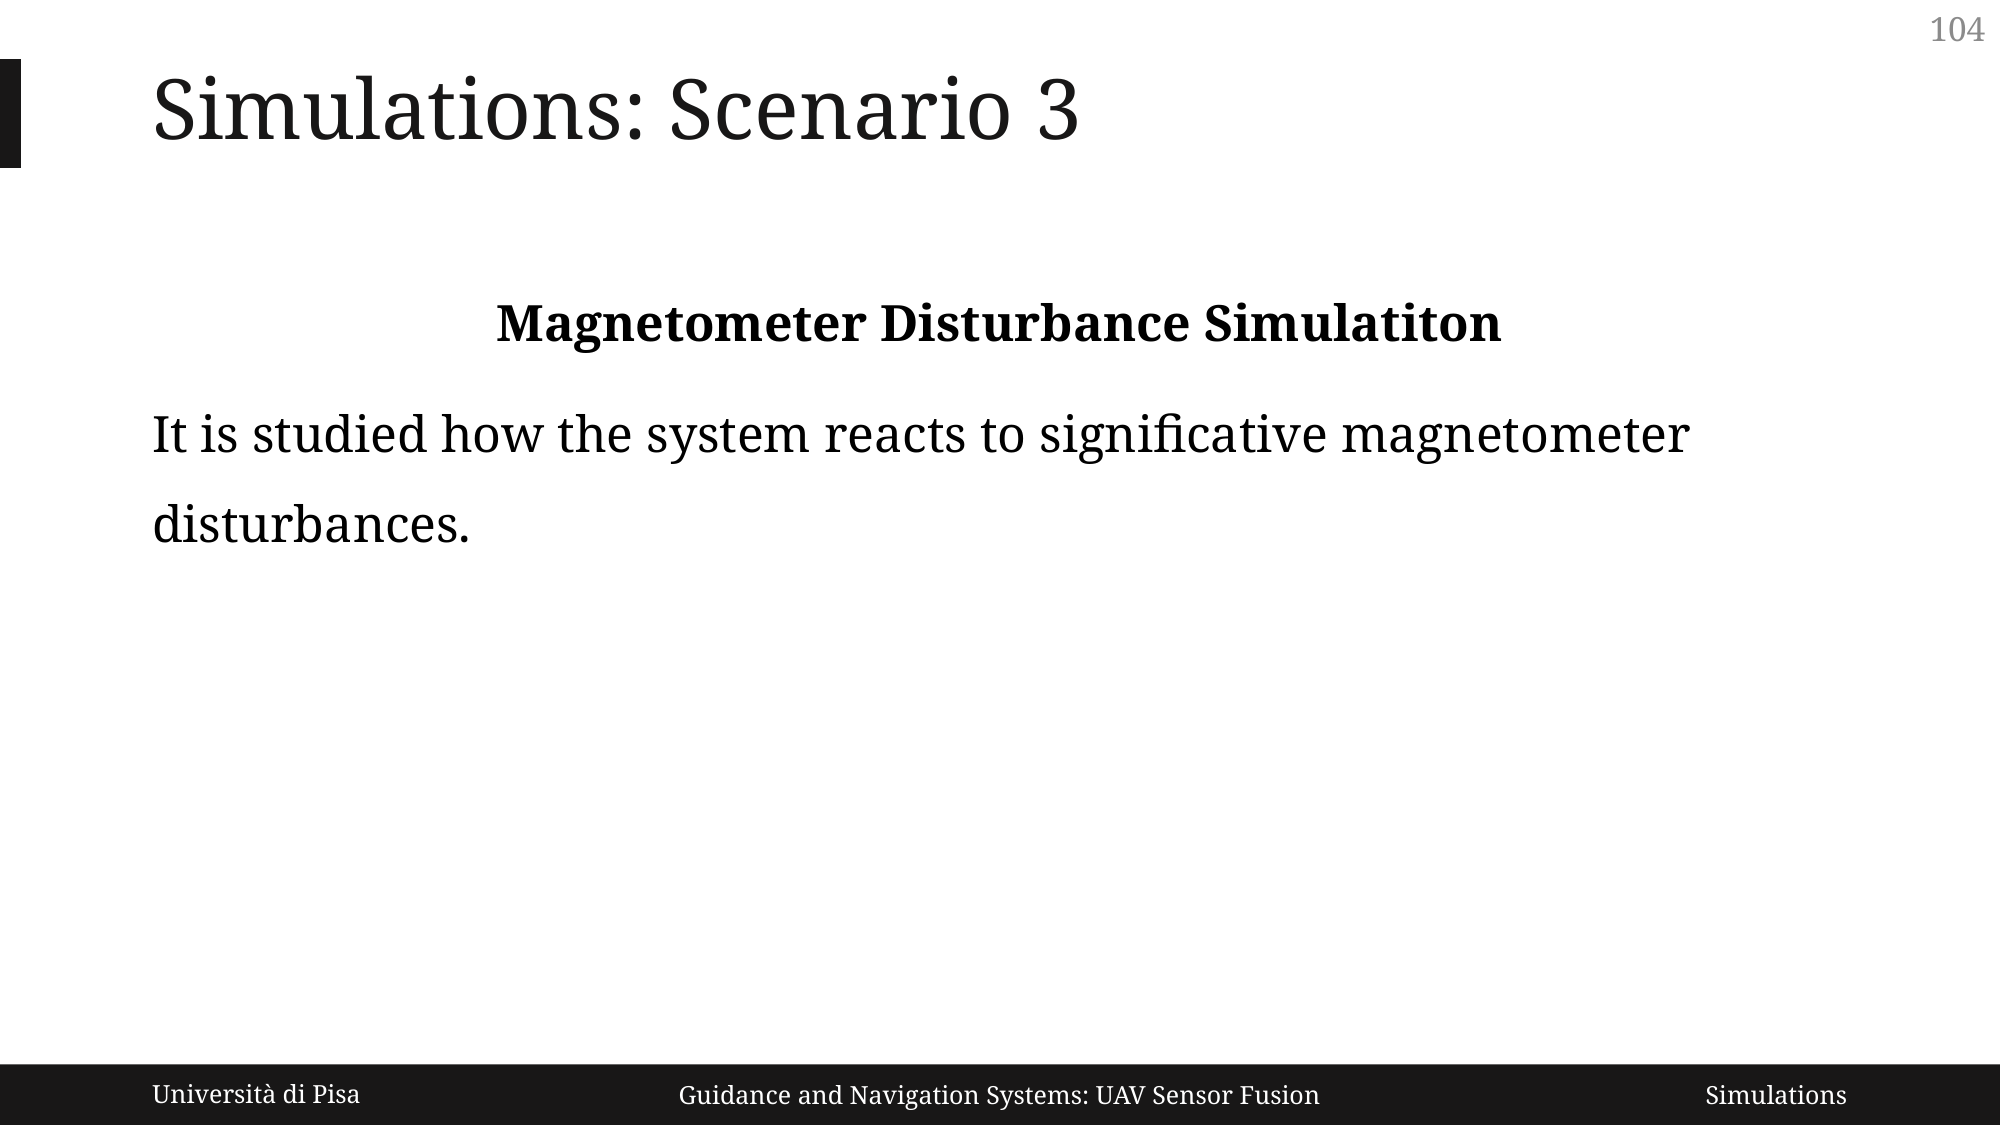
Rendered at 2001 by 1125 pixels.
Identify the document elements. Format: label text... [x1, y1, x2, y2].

text_box Magnetometer Disturbance Simulatiton It is studied how the system reacts to significative magnetometer disturbances. [137, 254, 1863, 969]
slide_number Università di Pisa [137, 1063, 588, 1124]
text_box Simulations: Scenario 3 [137, 59, 1863, 165]
text_box [0, 1063, 2000, 1125]
footer Guidance and Navigation Systems: UAV Sensor Fusion [662, 1065, 1338, 1125]
slide_number 104 [1550, 0, 2000, 61]
text_box Simulations [1412, 1065, 1863, 1125]
